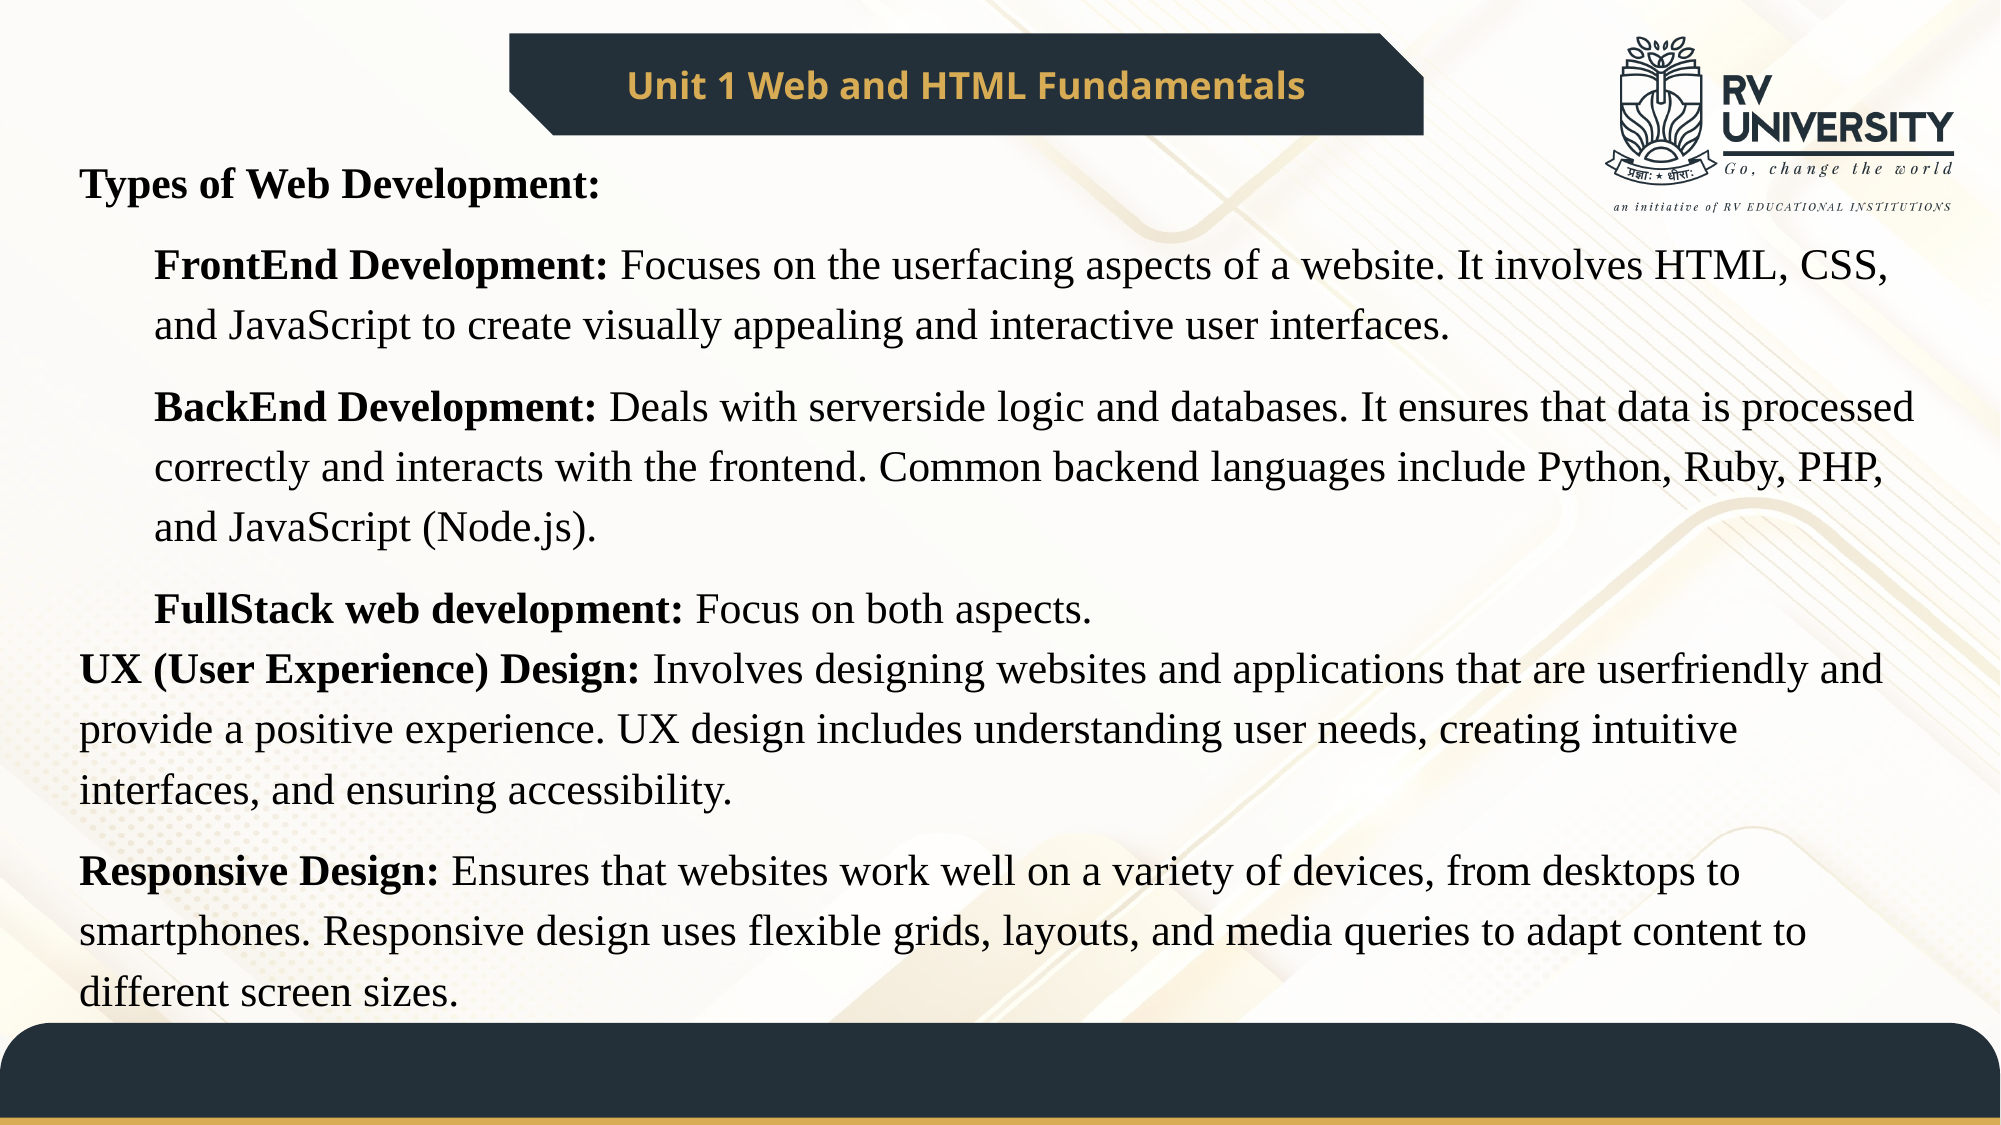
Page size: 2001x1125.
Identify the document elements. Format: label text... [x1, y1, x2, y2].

text_box Unit 1 Web and HTML Fundamentals [509, 33, 1424, 131]
picture [1558, 0, 2000, 248]
text_box Types of Web Development: FrontEnd Development: Focuses on the userfacing aspects of a website. It involves HTML, CSS, and JavaScript to create visually appealing and interactive user interfaces. BackEnd Development: Deals with serverside logic and databases. It ensures that data is processed correctly and interacts with the frontend. Common backend languages include Python, Ruby, PHP, and JavaScript (Node.js). FullStack web development: Focus on both aspects. UX (User Experience) Design: Involves designing websites and applications that are userfriendly and provide a positive experience. UX design includes understanding user needs, creating intuitive interfaces, and ensuring accessibility. Responsive Design: Ensures that websites work well on a variety of devices, from desktops to smartphones. Responsive design uses flexible grids, layouts, and media queries to adapt content to different screen sizes. [64, 131, 1943, 792]
